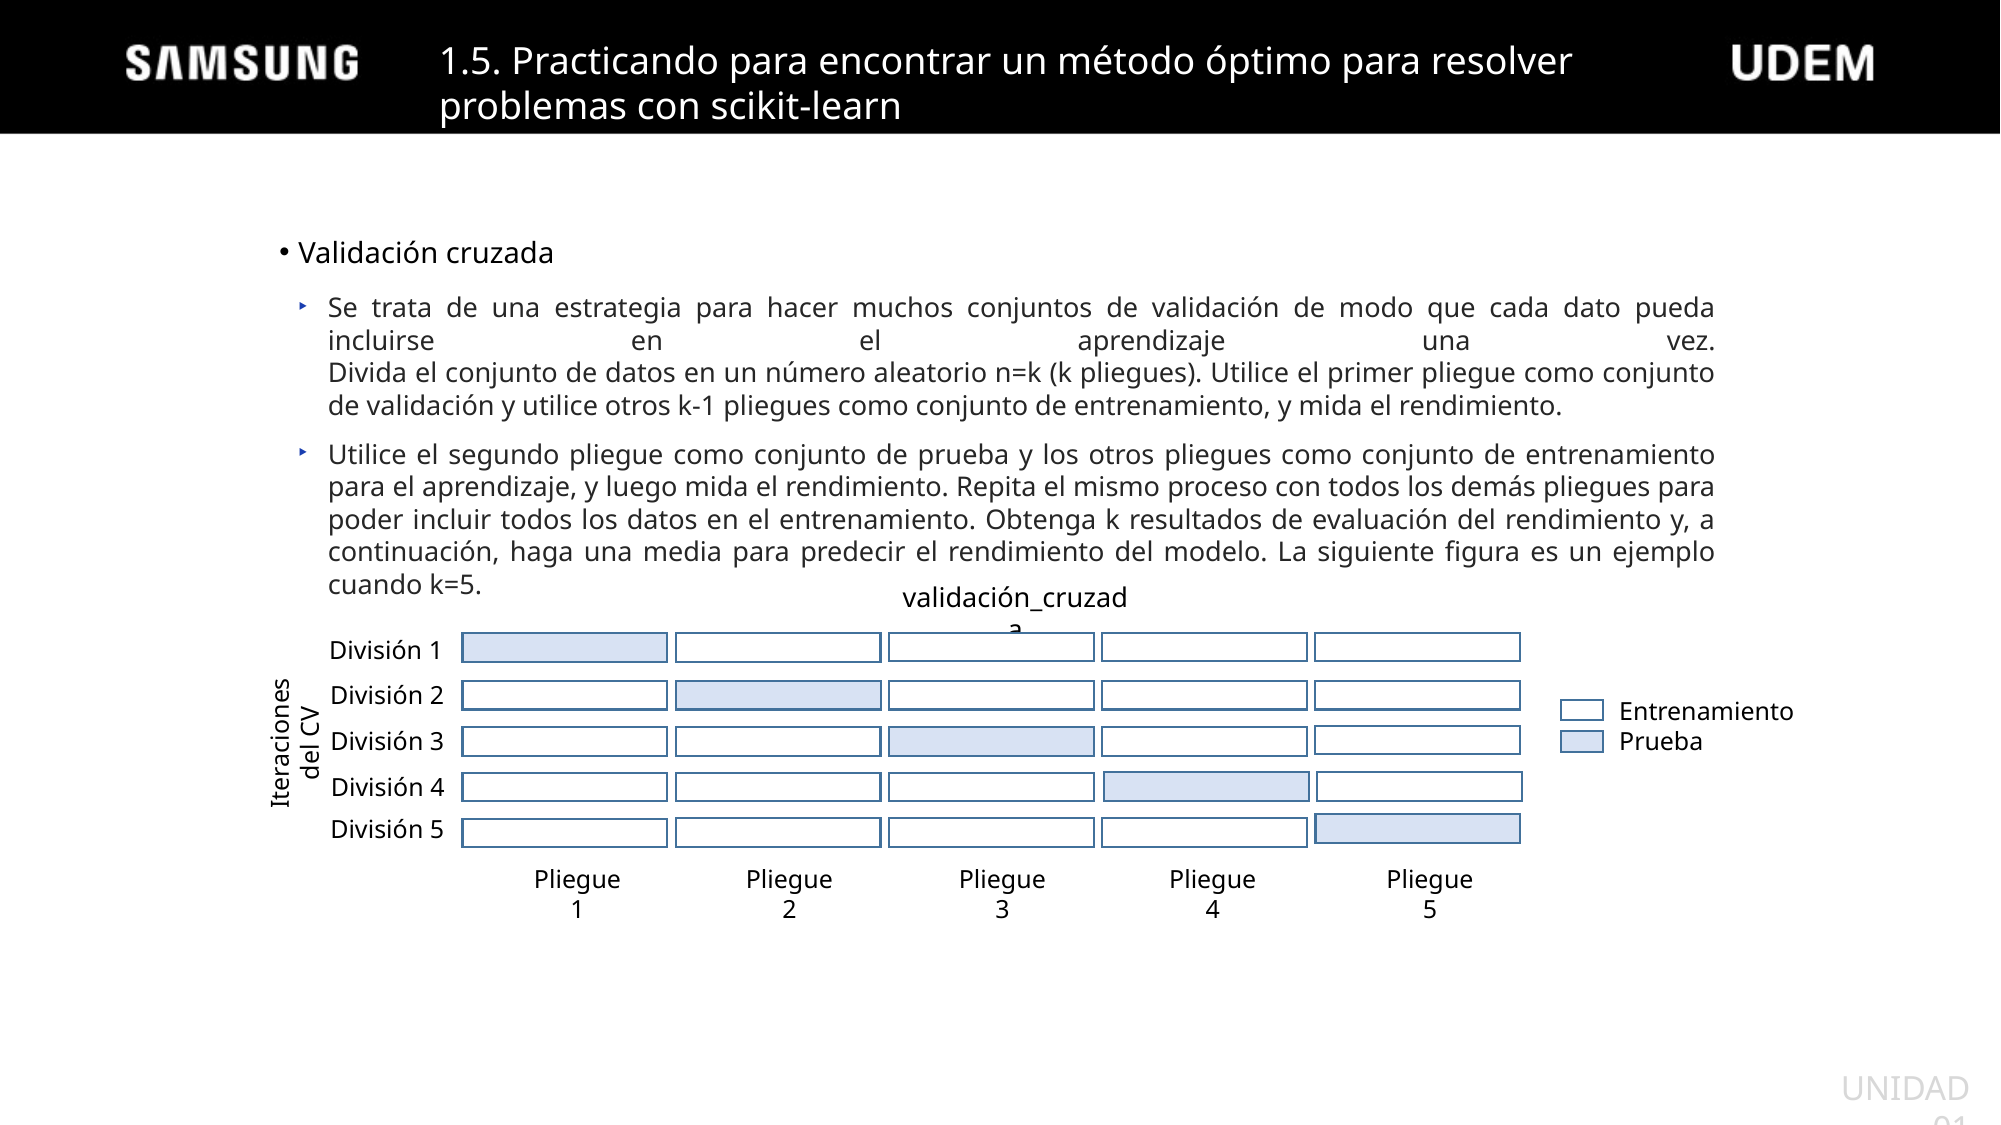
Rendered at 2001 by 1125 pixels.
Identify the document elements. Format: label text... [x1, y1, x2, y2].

text_box Se trata de una estrategia para hacer muchos conjuntos de validación de modo que cada dato pueda incluirse en el aprendizaje una vez. Divida el conjunto de datos en un número aleatorio n=k (k pliegues). Utilice el primer pliegue como conjunto de validación y utilice otros k-1 pliegues como conjunto de entrenamiento, y mida el rendimiento. Utilice el segundo pliegue como conjunto de prueba y los otros pliegues como conjunto de entrenamiento para el aprendizaje, y luego mida el rendimiento. Repita el mismo proceso con todos los demás pliegues para poder incluir todos los datos en el entrenamiento. Obtenga k resultados de evaluación del rendimiento y, a continuación, haga una media para predecir el rendimiento del modelo. La siguiente figura es un ejemplo cuando k=5. [297, 278, 1739, 578]
text_box 1.5. Practicando para encontrar un método óptimo para resolver problemas con scikit-learn [438, 37, 1740, 128]
picture [0, 0, 2000, 1124]
text_box UNIDAD 01 [1800, 1067, 1971, 1125]
text_box Validación cruzada [279, 234, 1786, 270]
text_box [263, 579, 1798, 925]
